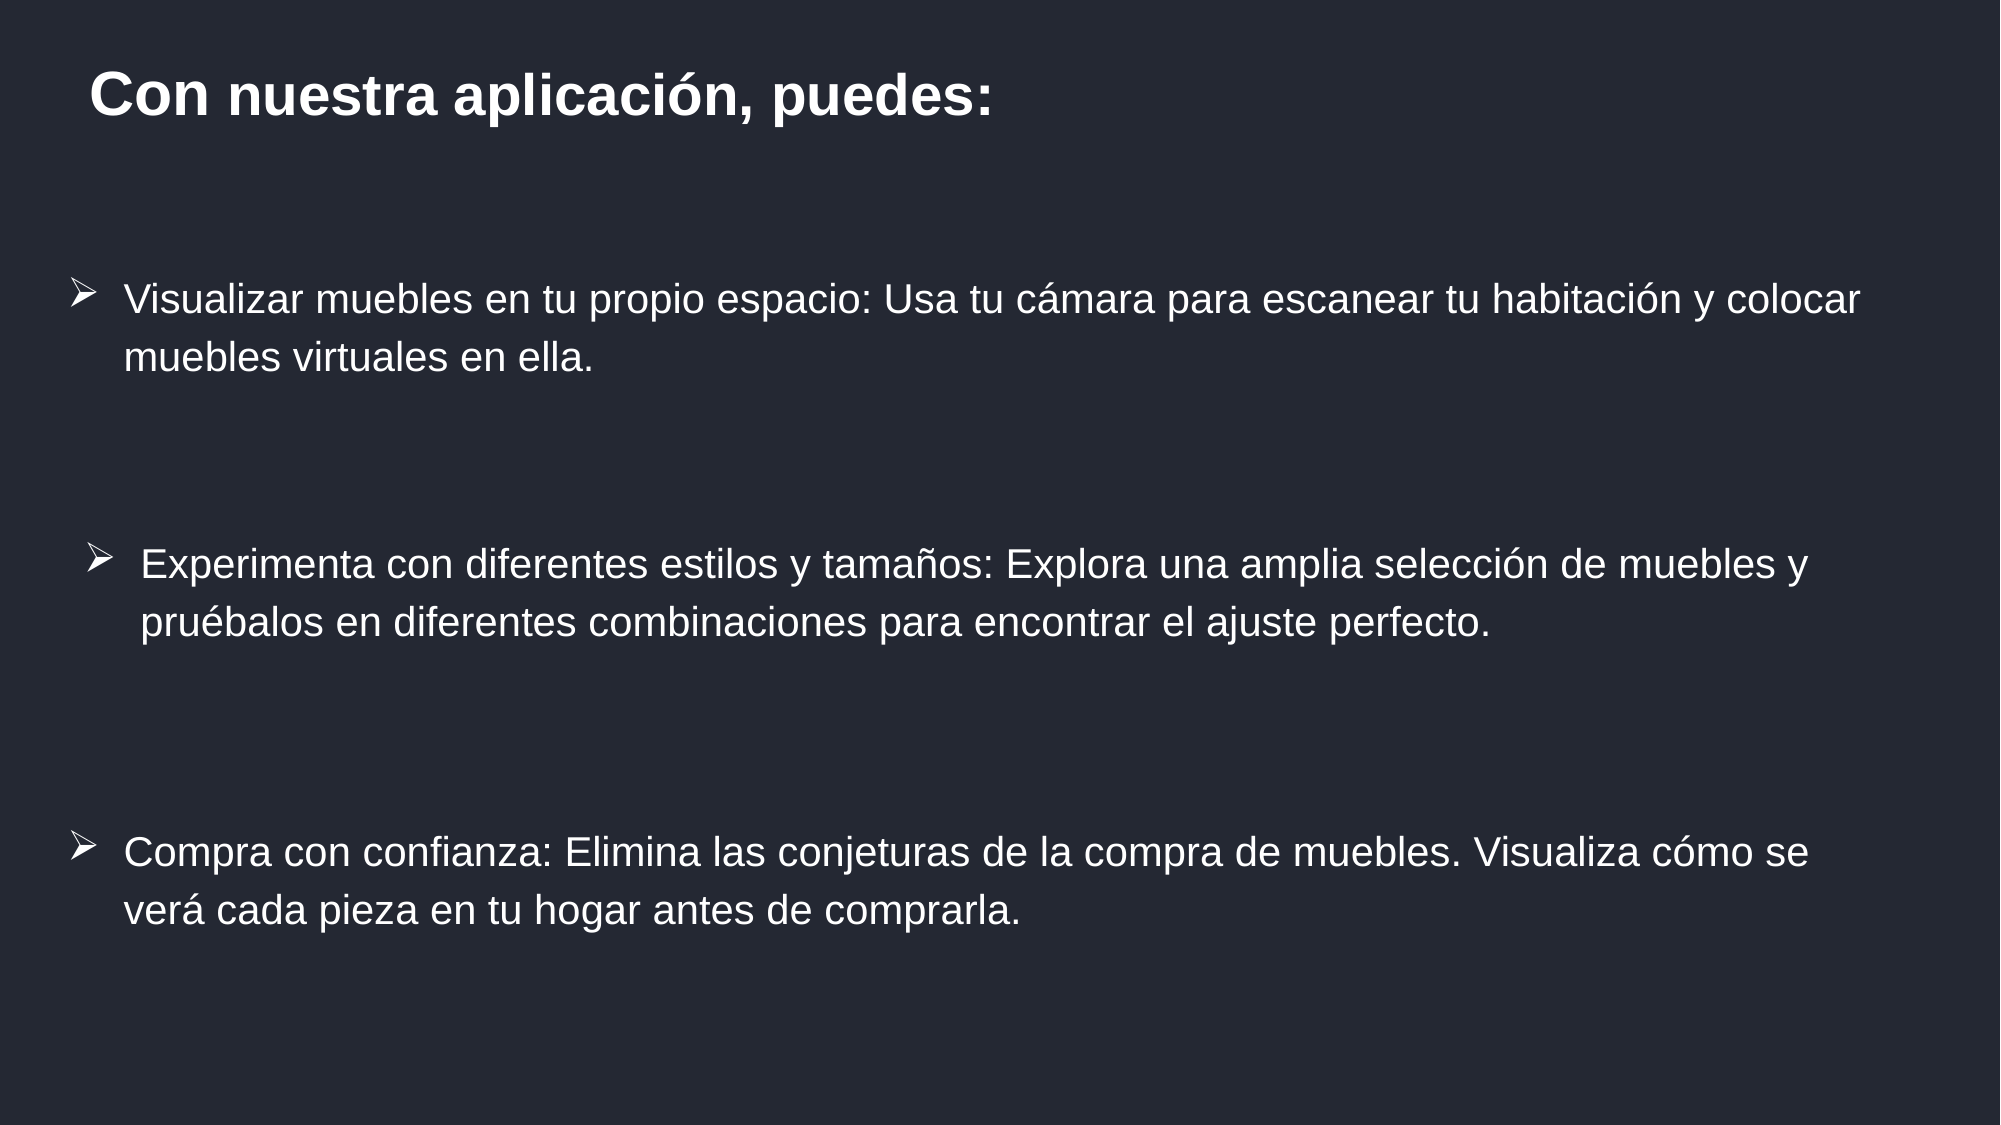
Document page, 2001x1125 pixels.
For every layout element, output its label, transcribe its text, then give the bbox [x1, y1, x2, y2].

text_box Con nuestra aplicación, puedes: [74, 34, 1011, 136]
text_box Compra con confianza: Elimina las conjeturas de la compra de muebles. Visualiza cómo se verá cada pieza en tu hogar antes de comprarla. [52, 810, 1856, 940]
text_box Experimenta con diferentes estilos y tamaños: Explora una amplia selección de muebles y pruébalos en diferentes combinaciones para encontrar el ajuste perfecto. [69, 522, 1876, 652]
text_box Visualizar muebles en tu propio espacio: Usa tu cámara para escanear tu habitación y colocar muebles virtuales en ella. [52, 257, 1940, 388]
